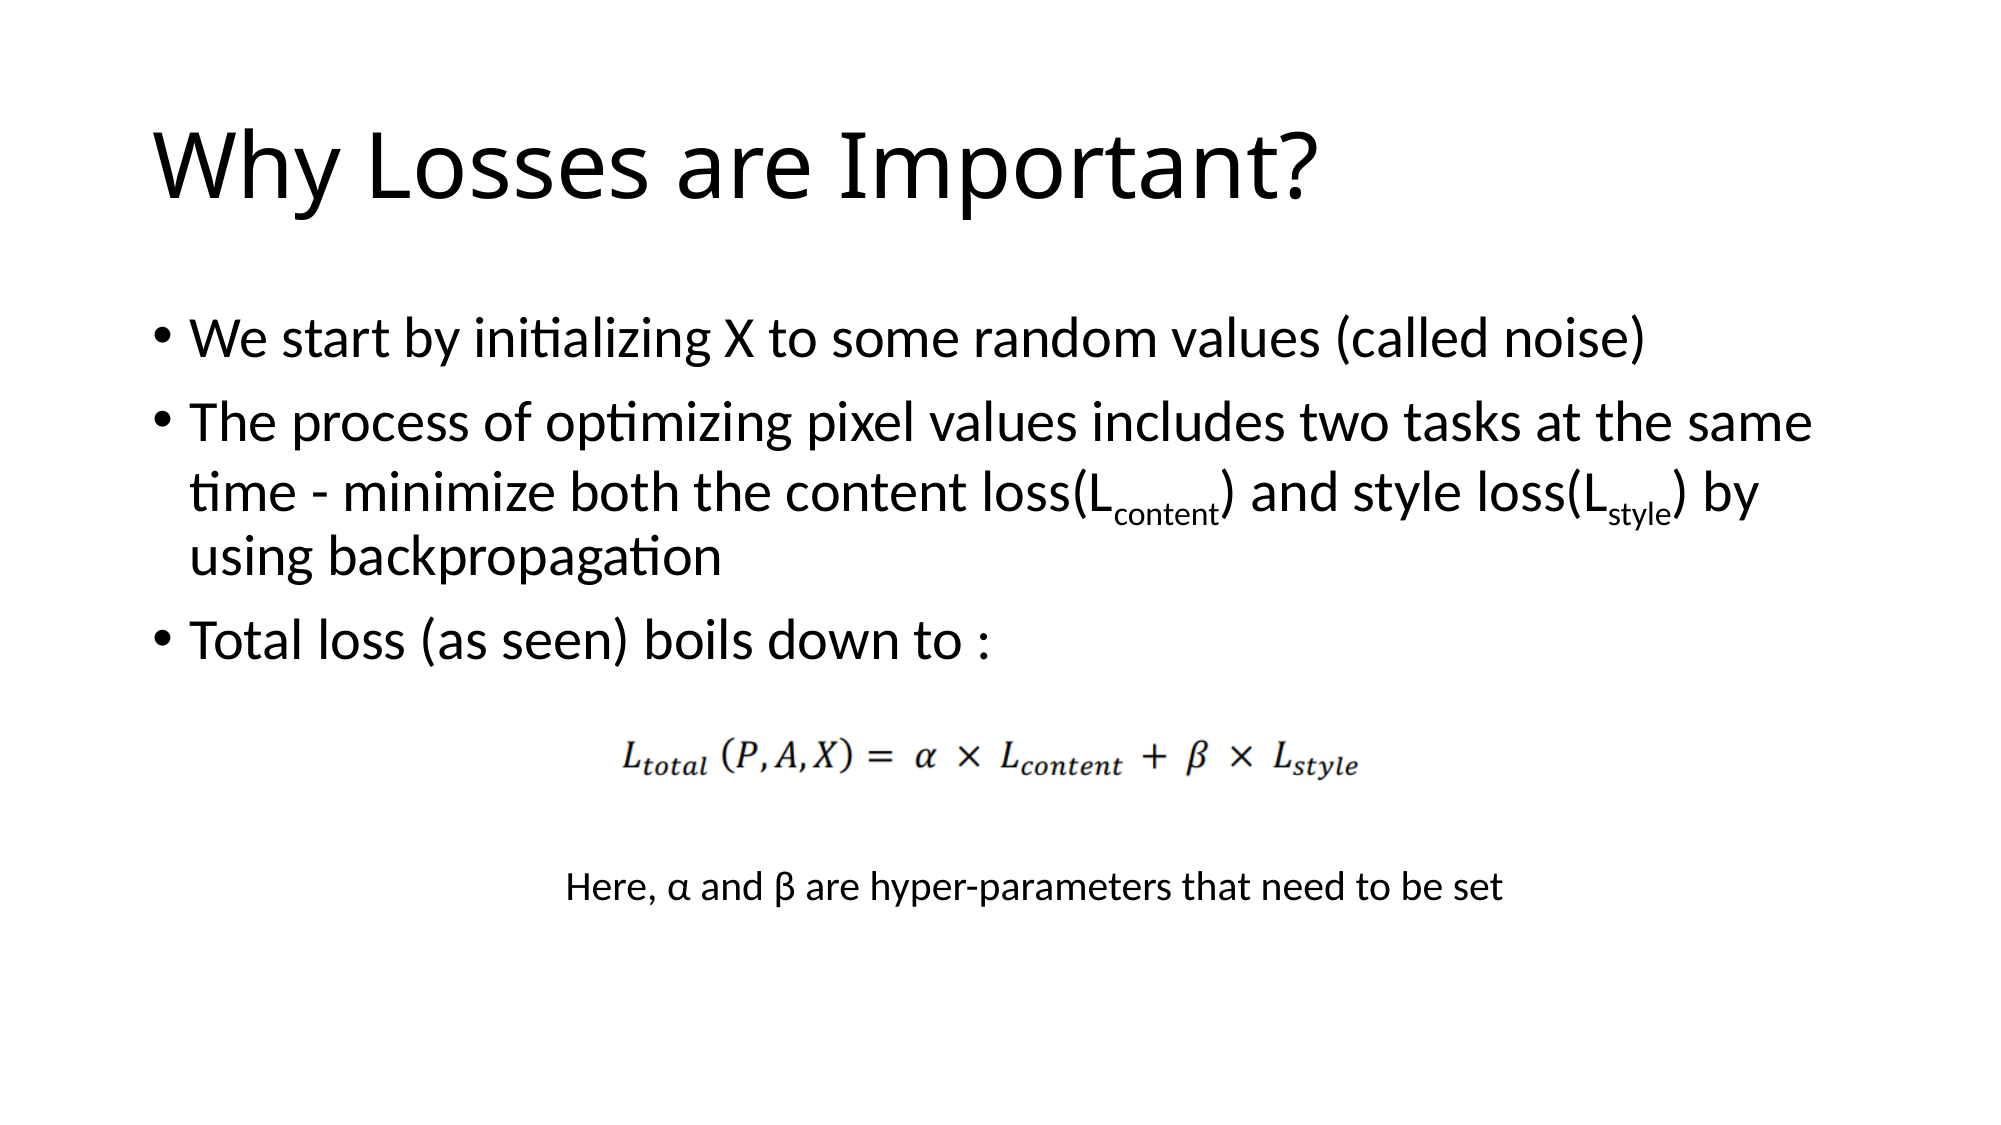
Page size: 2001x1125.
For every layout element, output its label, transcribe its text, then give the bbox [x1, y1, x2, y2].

picture [590, 712, 1391, 799]
title Why Losses are Important? [137, 59, 1863, 278]
list We start by initializing X to some random values (called noise) The process of optimizing pixel values includes two tasks at the same time - minimize both the content loss(Lcontent) and style loss(Lstyle) by using backpropagation Total loss (as seen) boils down to : [137, 299, 1863, 1014]
text_box Here, α and β are hyper-parameters that need to be set [550, 850, 1989, 916]
